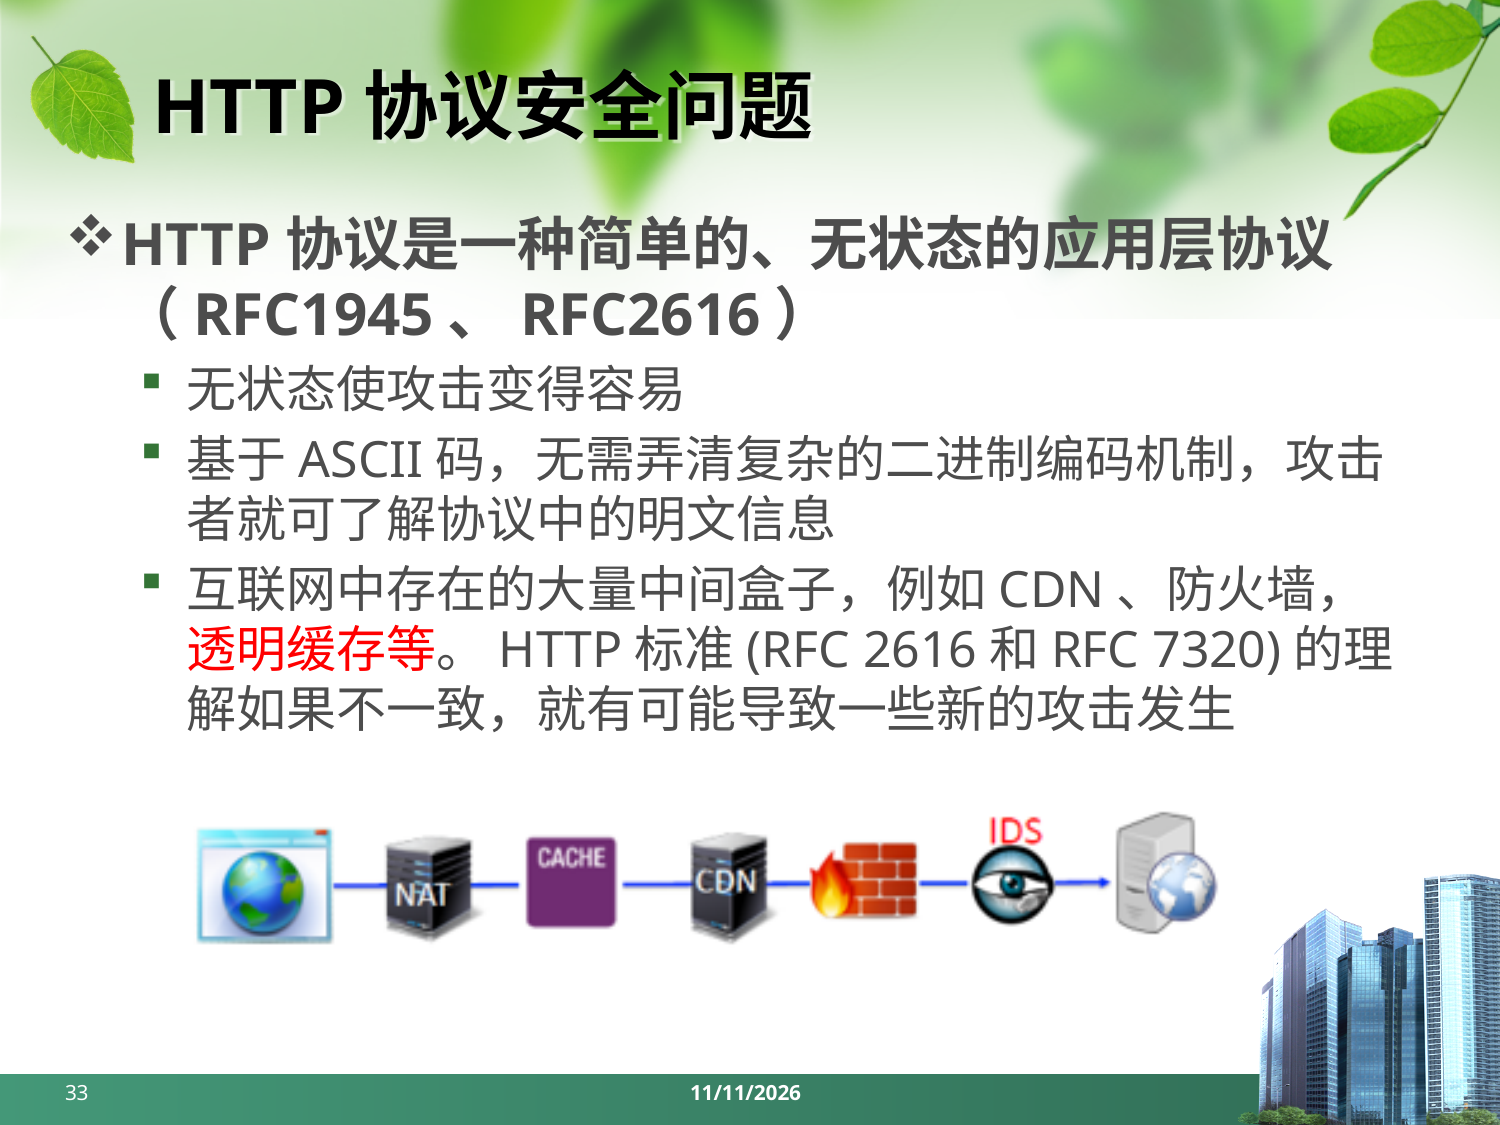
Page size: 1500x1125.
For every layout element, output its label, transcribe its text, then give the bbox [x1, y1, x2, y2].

picture [0, 0, 1500, 319]
title HTTP协议安全问题 [137, 57, 1325, 150]
list HTTP协议是一种简单的、无状态的应用层协议（RFC1945、RFC2616） 无状态使攻击变得容易 基于ASCII码，无需弄清复杂的二进制编码机制，攻击者就可了解协议中的明文信息 互联网中存在的大量中间盒子，例如CDN、防火墙，透明缓存等。HTTP标准(RFC 2616和RFC 7320)的理解如果不一致，就有可能导致一些新的攻击发生 [50, 200, 1425, 1038]
picture [137, 774, 1232, 971]
slide_number 33 [50, 1072, 138, 1113]
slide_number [675, 1072, 1025, 1113]
